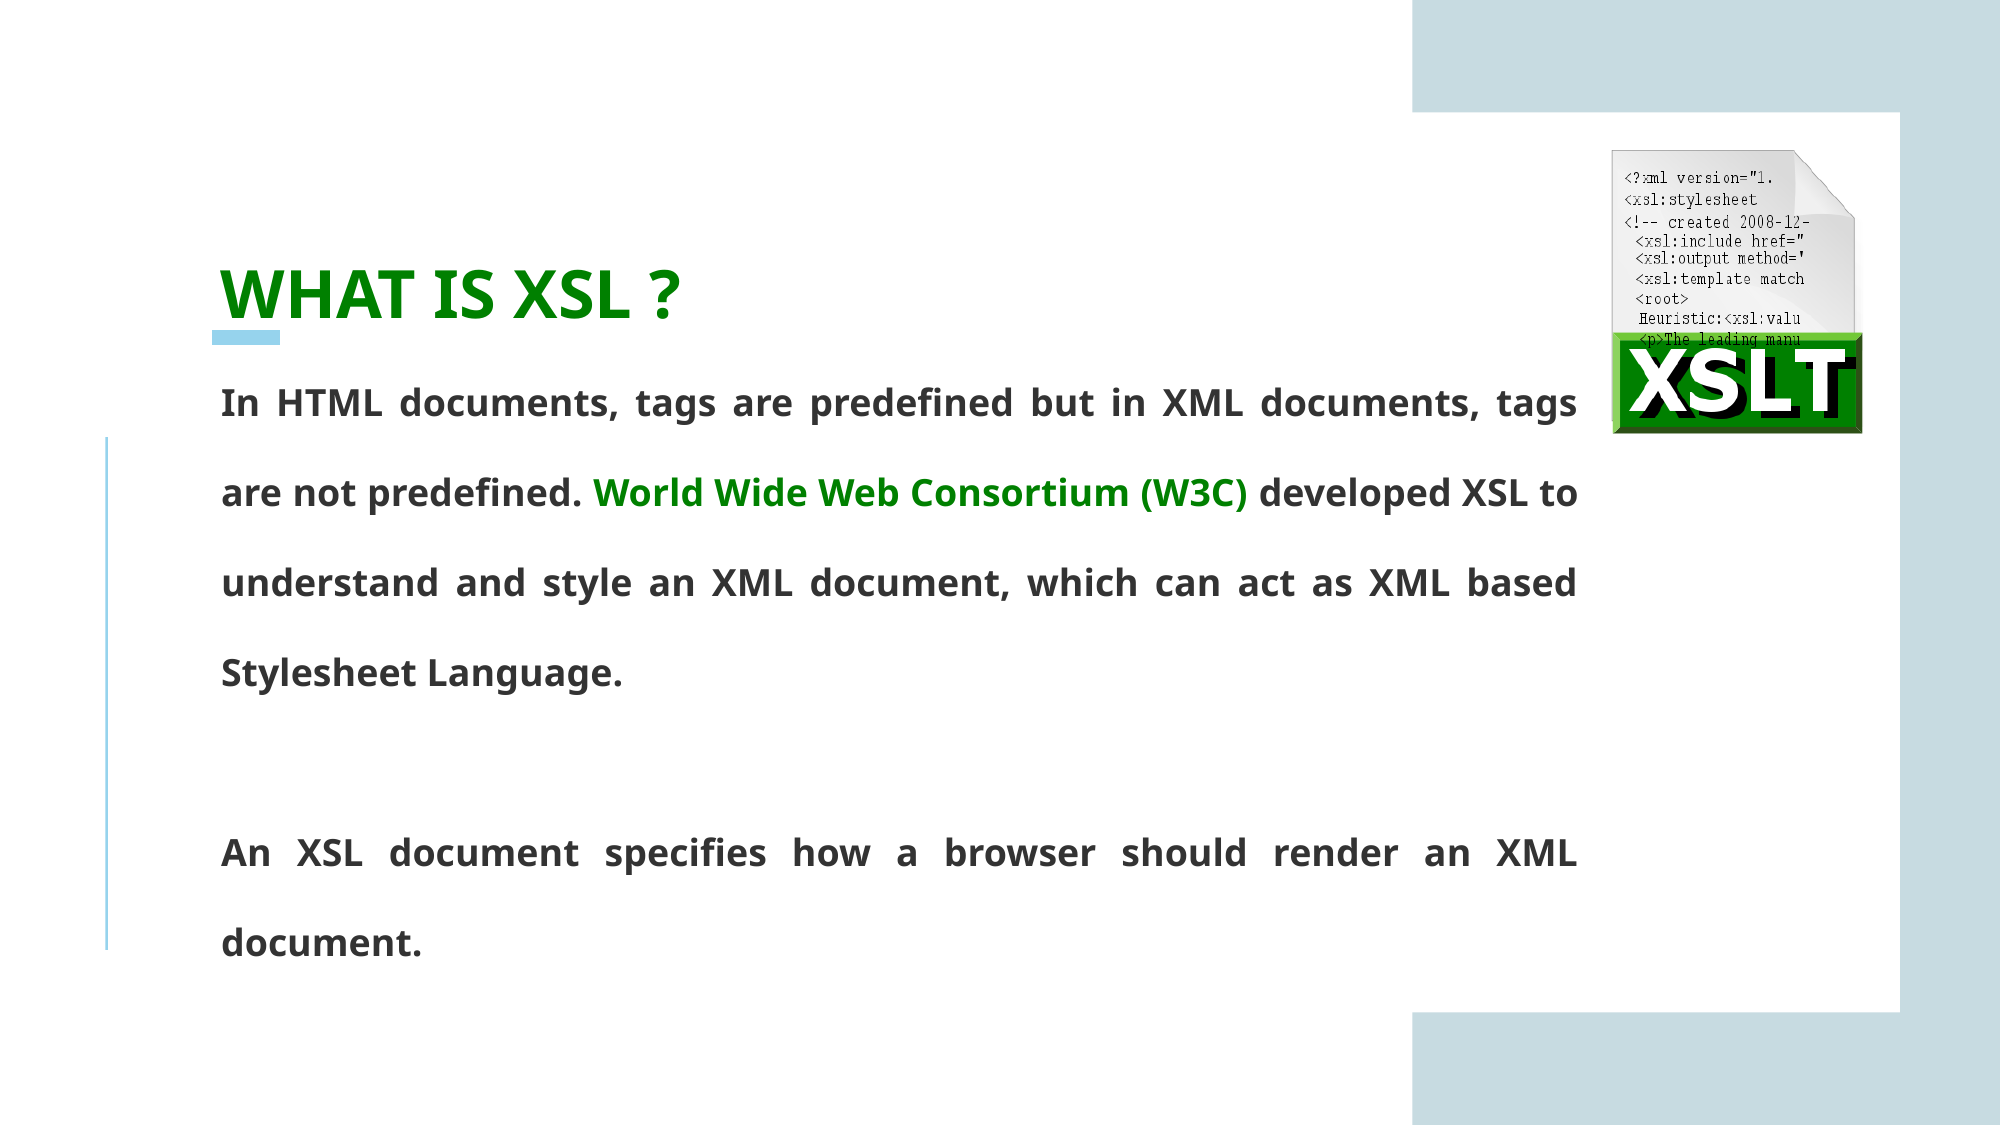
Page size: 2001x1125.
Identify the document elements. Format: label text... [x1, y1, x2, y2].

text_box WHAT IS XSL ? [205, 244, 1072, 326]
text_box In HTML documents, tags are predefined but in XML documents, tags are not predefined. World Wide Web Consortium (W3C) developed XSL to understand and style an XML document, which can act as XML based Stylesheet Language. An XSL document specifies how a browser should render an XML document. [205, 326, 1594, 972]
picture [1593, 129, 1878, 449]
